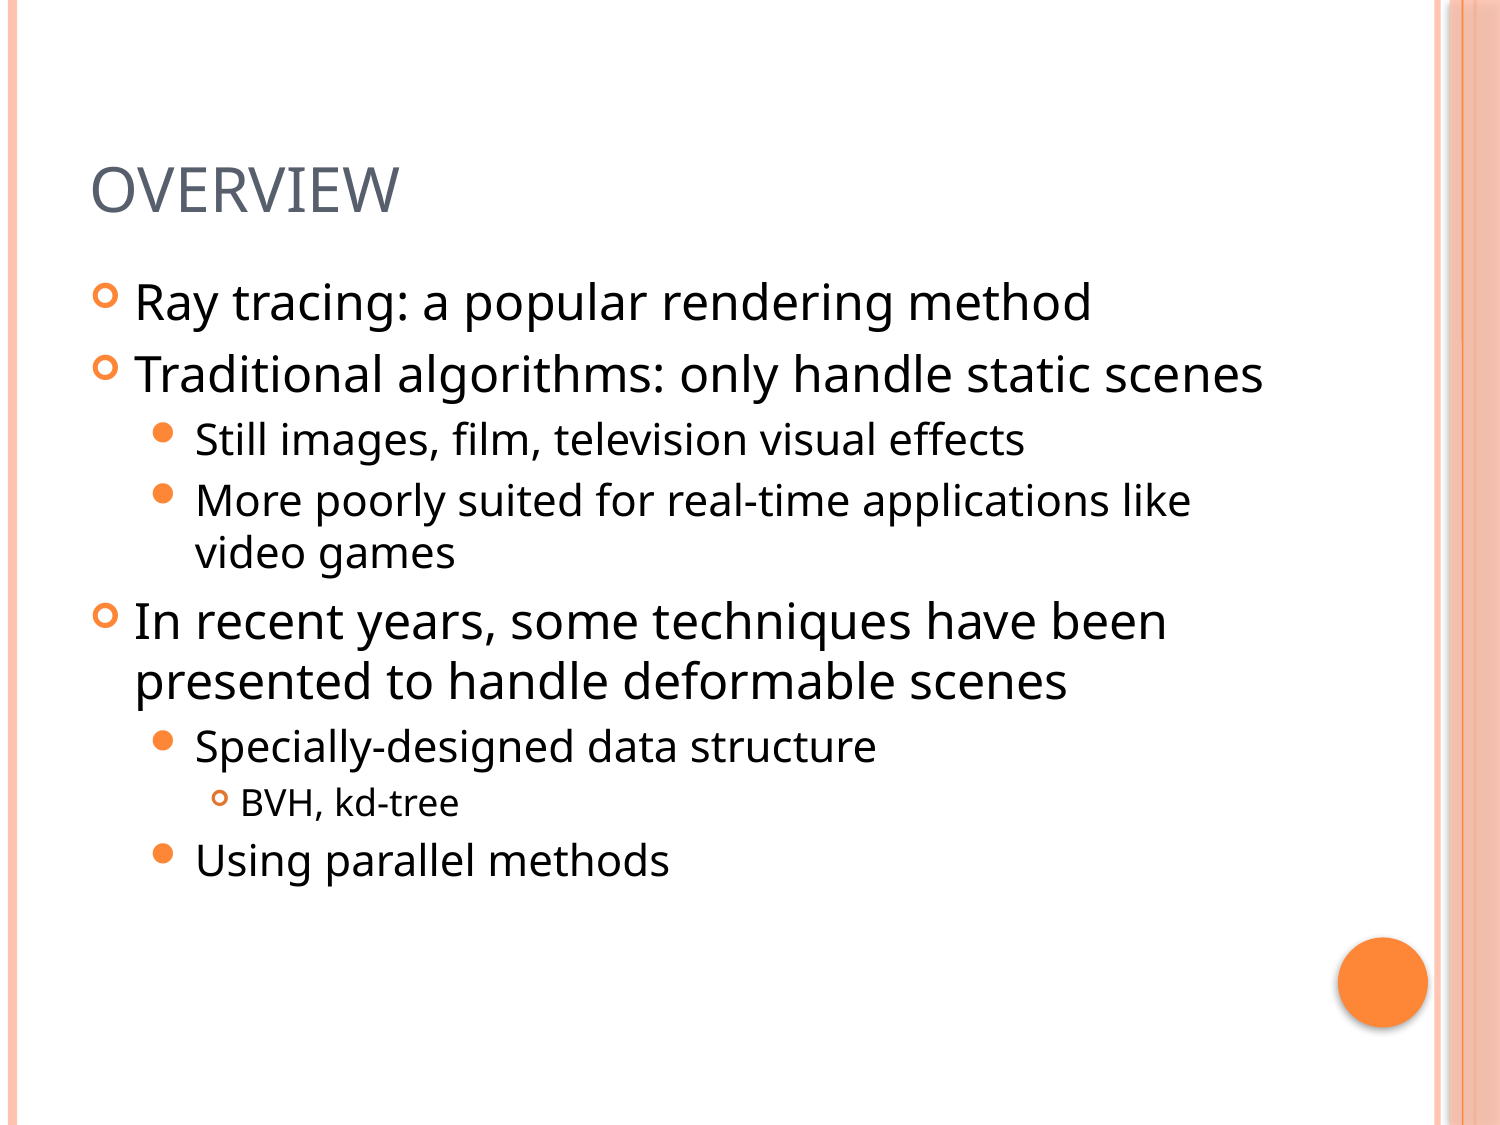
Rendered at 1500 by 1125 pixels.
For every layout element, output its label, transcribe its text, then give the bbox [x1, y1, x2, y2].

list Ray tracing: a popular rendering method Traditional algorithms: only handle static scenes Still images, film, television visual effects More poorly suited for real-time applications like video games In recent years, some techniques have been presented to handle deformable scenes Specially-designed data structure BVH, kd-tree Using parallel methods [75, 262, 1300, 1062]
title Overview [75, 45, 1300, 233]
